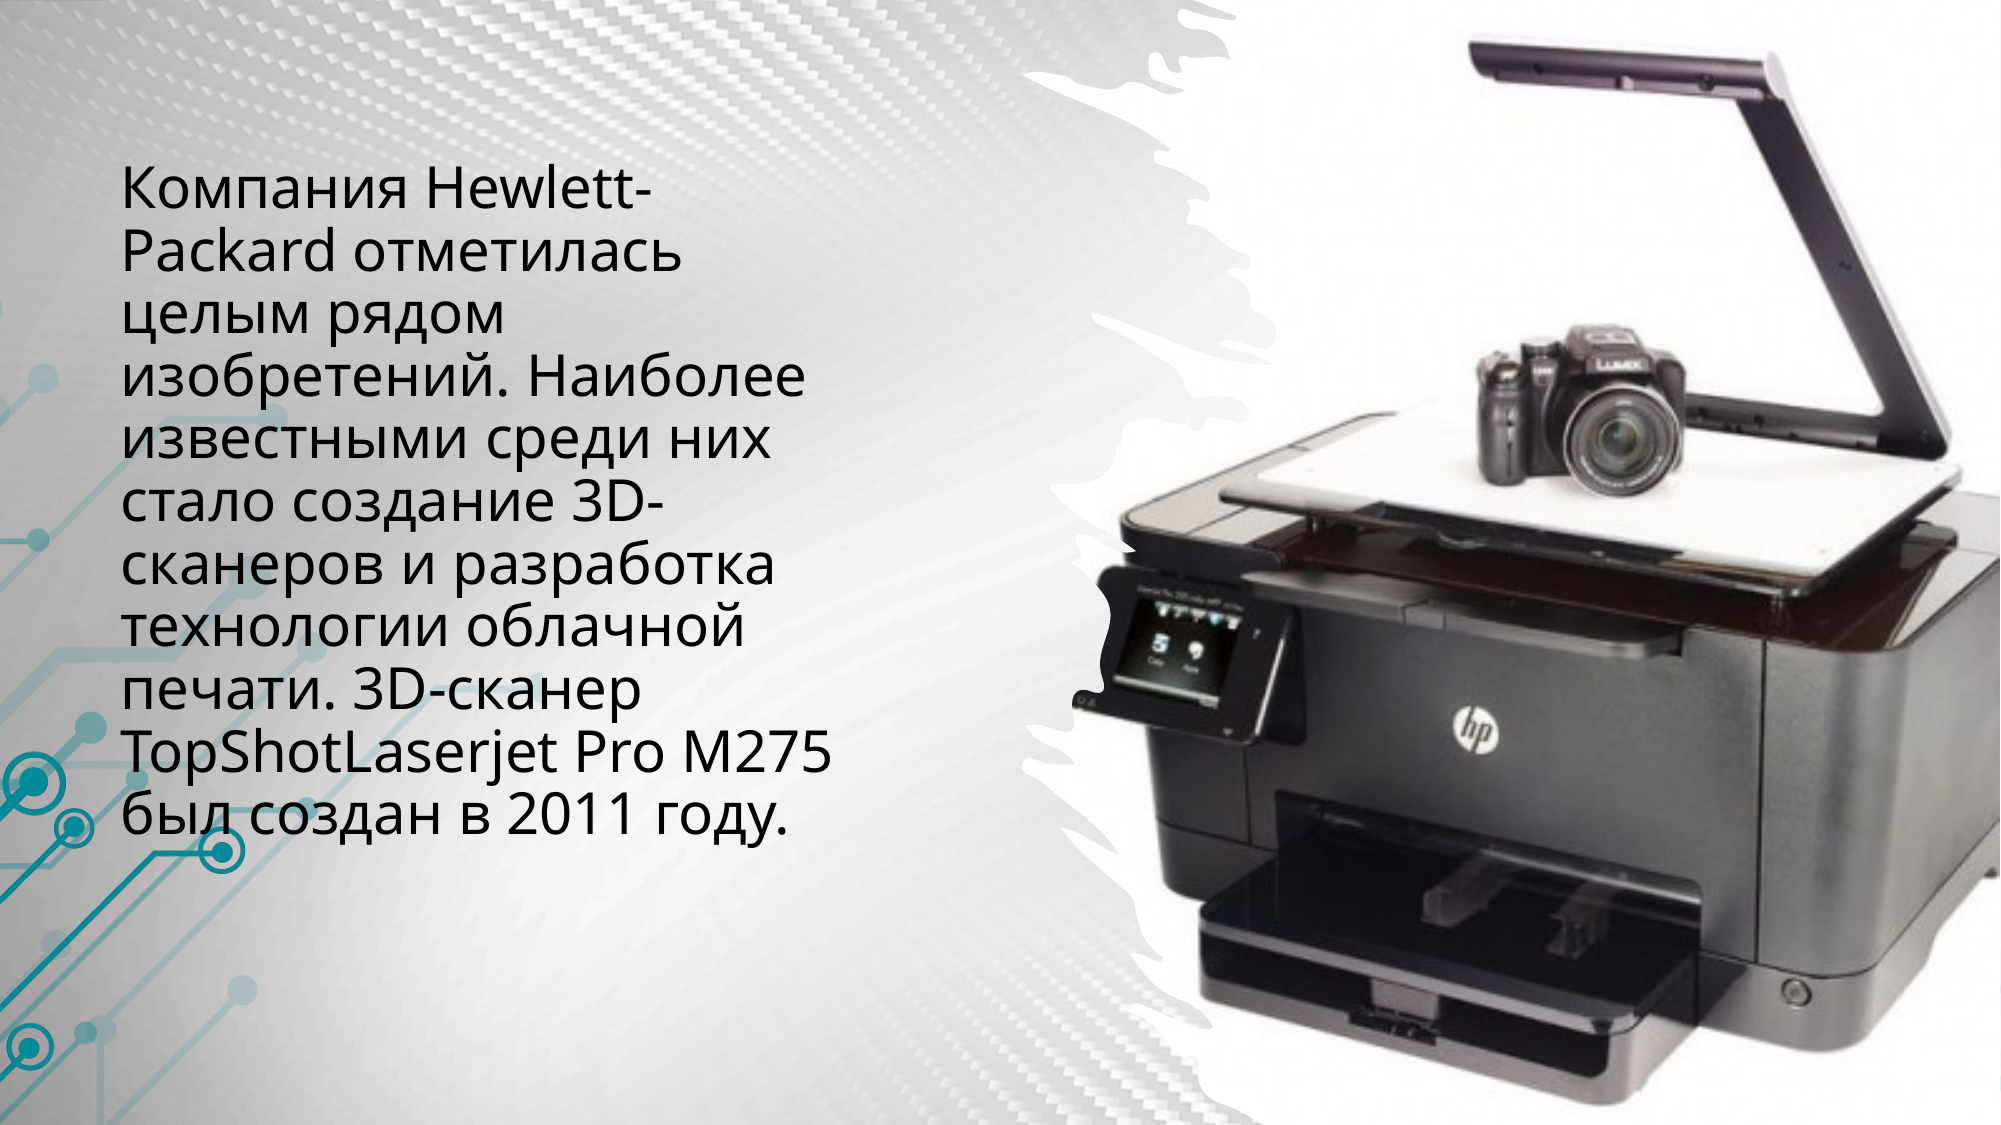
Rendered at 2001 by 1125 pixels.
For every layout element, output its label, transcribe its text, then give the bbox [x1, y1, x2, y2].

picture [1021, 0, 2001, 1125]
title Компания Hewlett-Packard отметилась целым рядом изобретений. Наиболее известными среди них стало создание 3D-сканеров и разработка технологии облачной печати. 3D-сканер TopShotLaserjet Pro M275 был создан в 2011 году. [105, 105, 864, 855]
text_box [0, 0, 1021, 1125]
